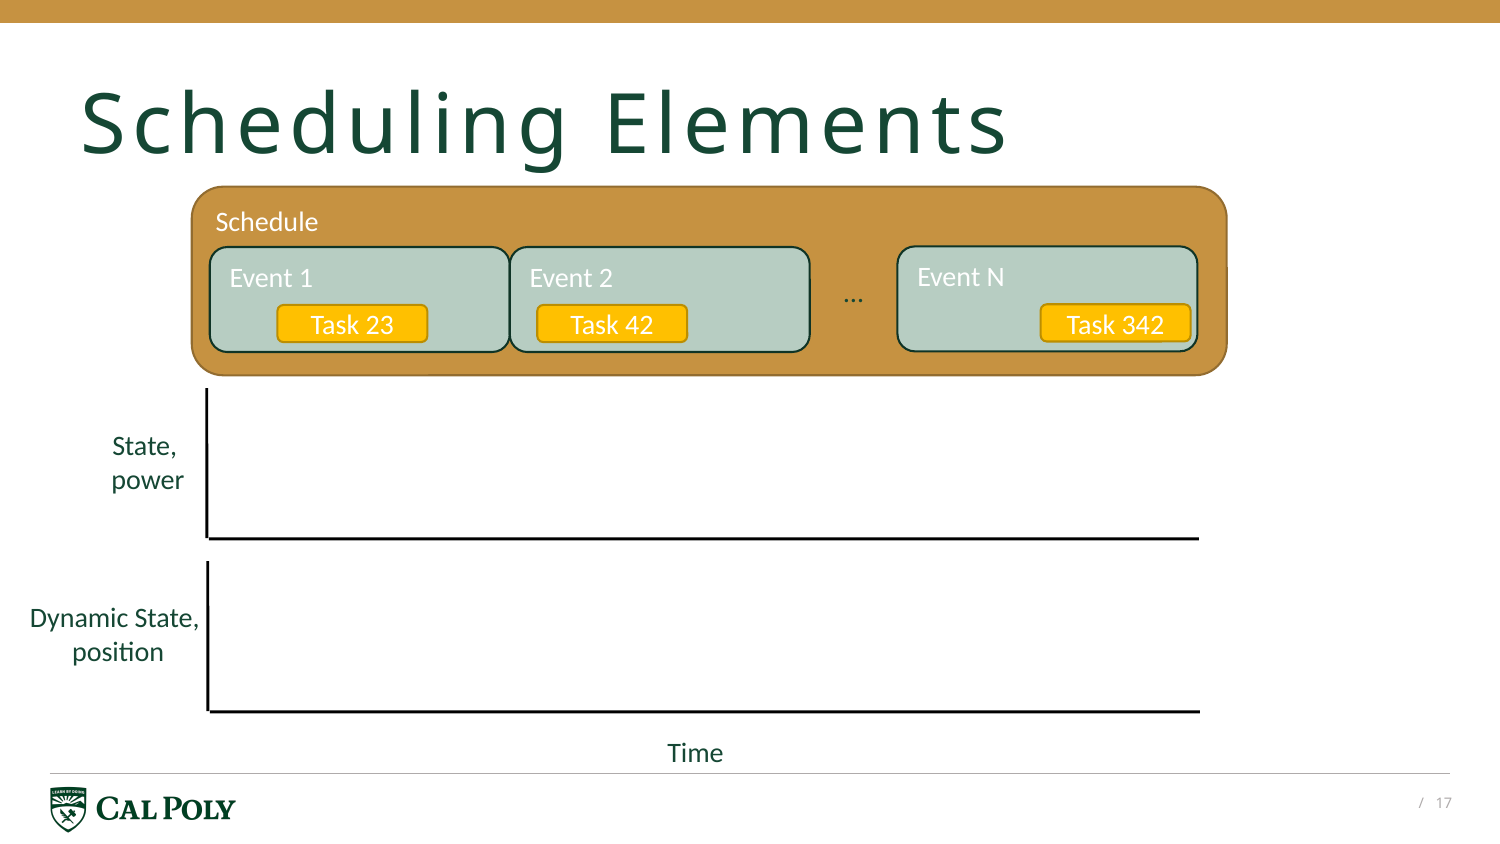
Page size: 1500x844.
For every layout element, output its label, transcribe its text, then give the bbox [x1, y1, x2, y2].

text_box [897, 246, 1198, 352]
text_box Time [652, 726, 739, 775]
slide_number / 17 [1400, 781, 1467, 827]
text_box … [829, 266, 879, 316]
title Scheduling Elements [65, 88, 1050, 166]
text_box State, power [90, 420, 200, 503]
text_box Schedule [190, 185, 1228, 377]
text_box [509, 246, 810, 353]
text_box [209, 246, 509, 353]
text_box Dynamic State, position [14, 592, 215, 675]
